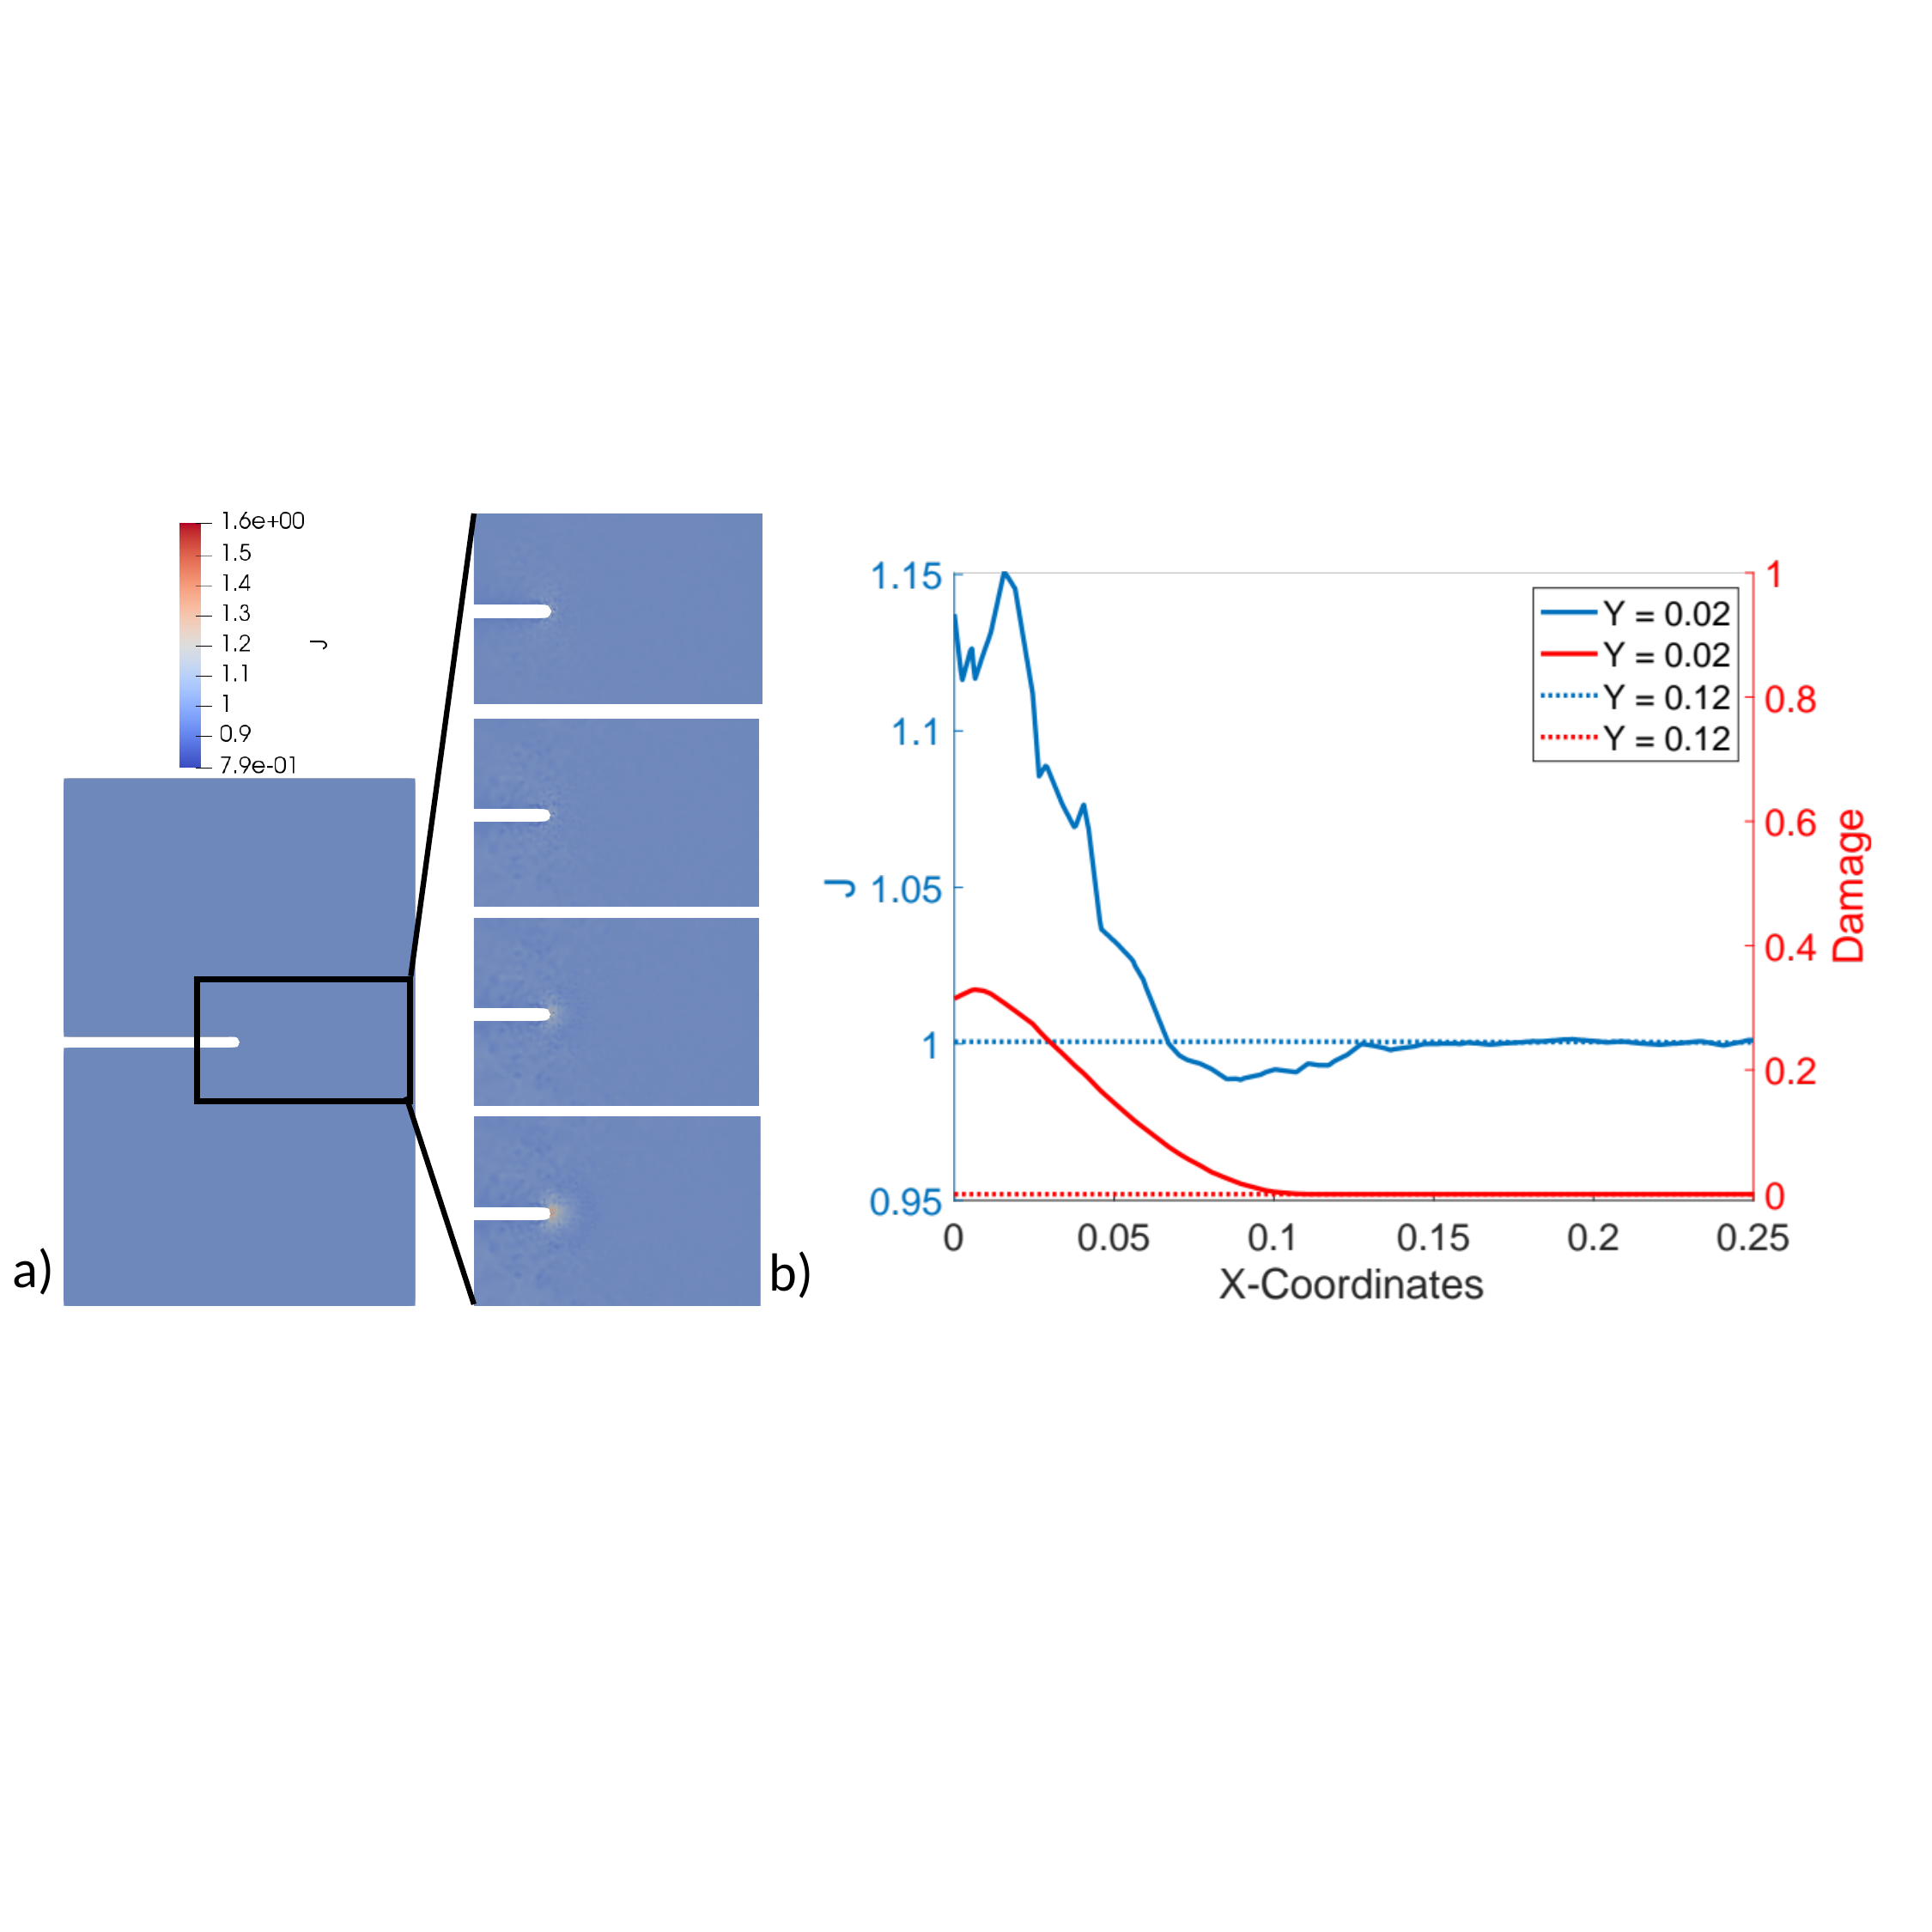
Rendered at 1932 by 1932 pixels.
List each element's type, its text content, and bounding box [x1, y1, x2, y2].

picture [39, 499, 439, 1369]
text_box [410, 513, 474, 976]
picture [474, 719, 787, 907]
text_box b) [756, 1230, 932, 1308]
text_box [406, 1097, 474, 1304]
picture [815, 513, 1872, 1306]
picture [474, 1116, 789, 1306]
text_box a) [0, 1227, 39, 1305]
picture [474, 513, 791, 704]
picture [473, 918, 787, 1106]
